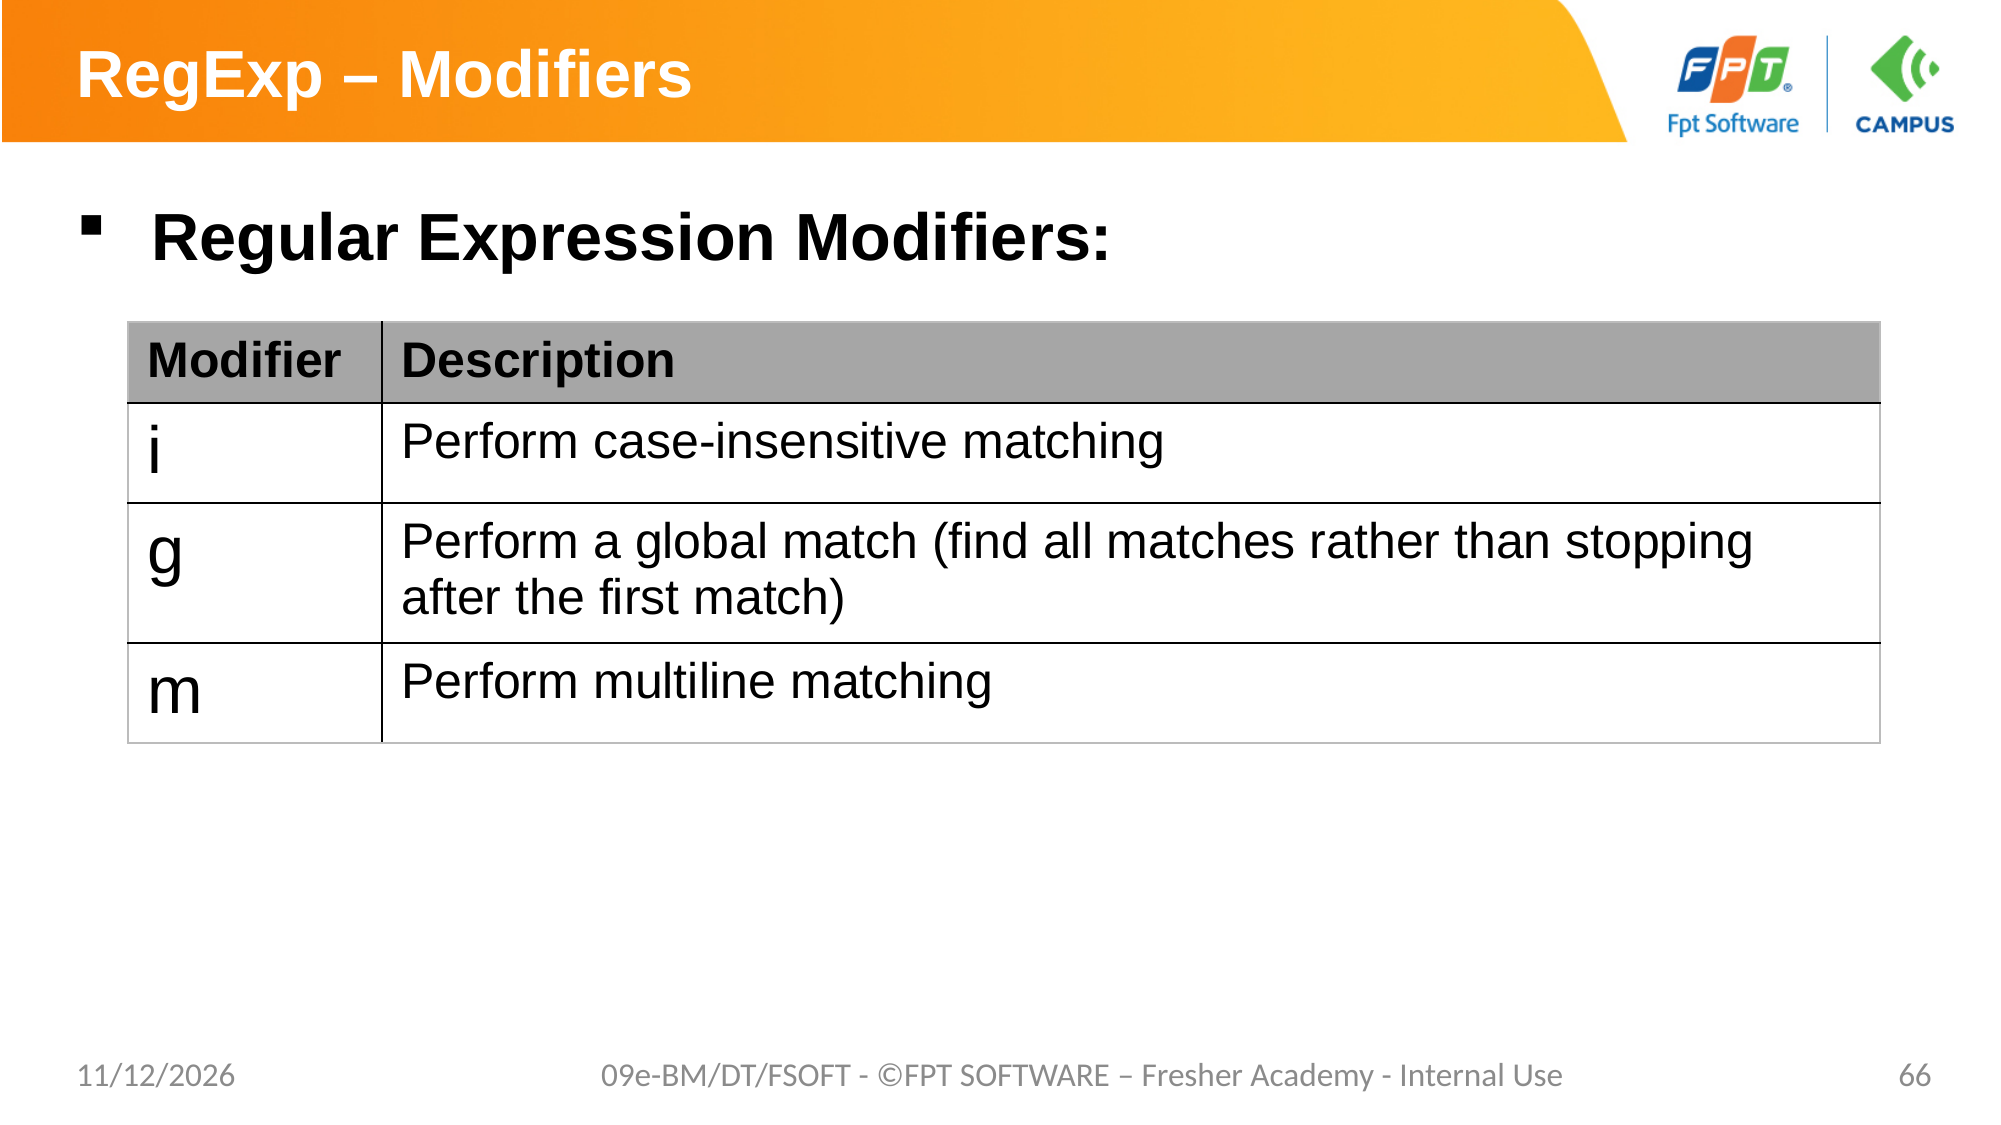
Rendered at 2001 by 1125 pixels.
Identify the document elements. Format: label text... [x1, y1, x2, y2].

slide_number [60, 1043, 360, 1103]
table_cell Perform multiline matching [383, 644, 1879, 742]
table_header Modifier [129, 323, 381, 402]
title RegExp – Modifiers [60, 0, 1567, 141]
table_cell i [129, 404, 381, 502]
table_cell m [129, 644, 381, 742]
picture [2, 0, 1998, 1125]
table_cell Perform a global match (find all matches rather than stopping after the first match) [383, 504, 1879, 642]
table_cell g [129, 504, 381, 642]
list Regular Expression Modifiers: [60, 185, 1947, 1043]
slide_number 66 [1800, 1043, 1947, 1103]
table_header Description [383, 323, 1879, 402]
footer 09e-BM/DT/FSOFT - ©FPT SOFTWARE – Fresher Academy - Internal Use [385, 1043, 1780, 1103]
table_cell Perform case-insensitive matching [383, 404, 1879, 502]
